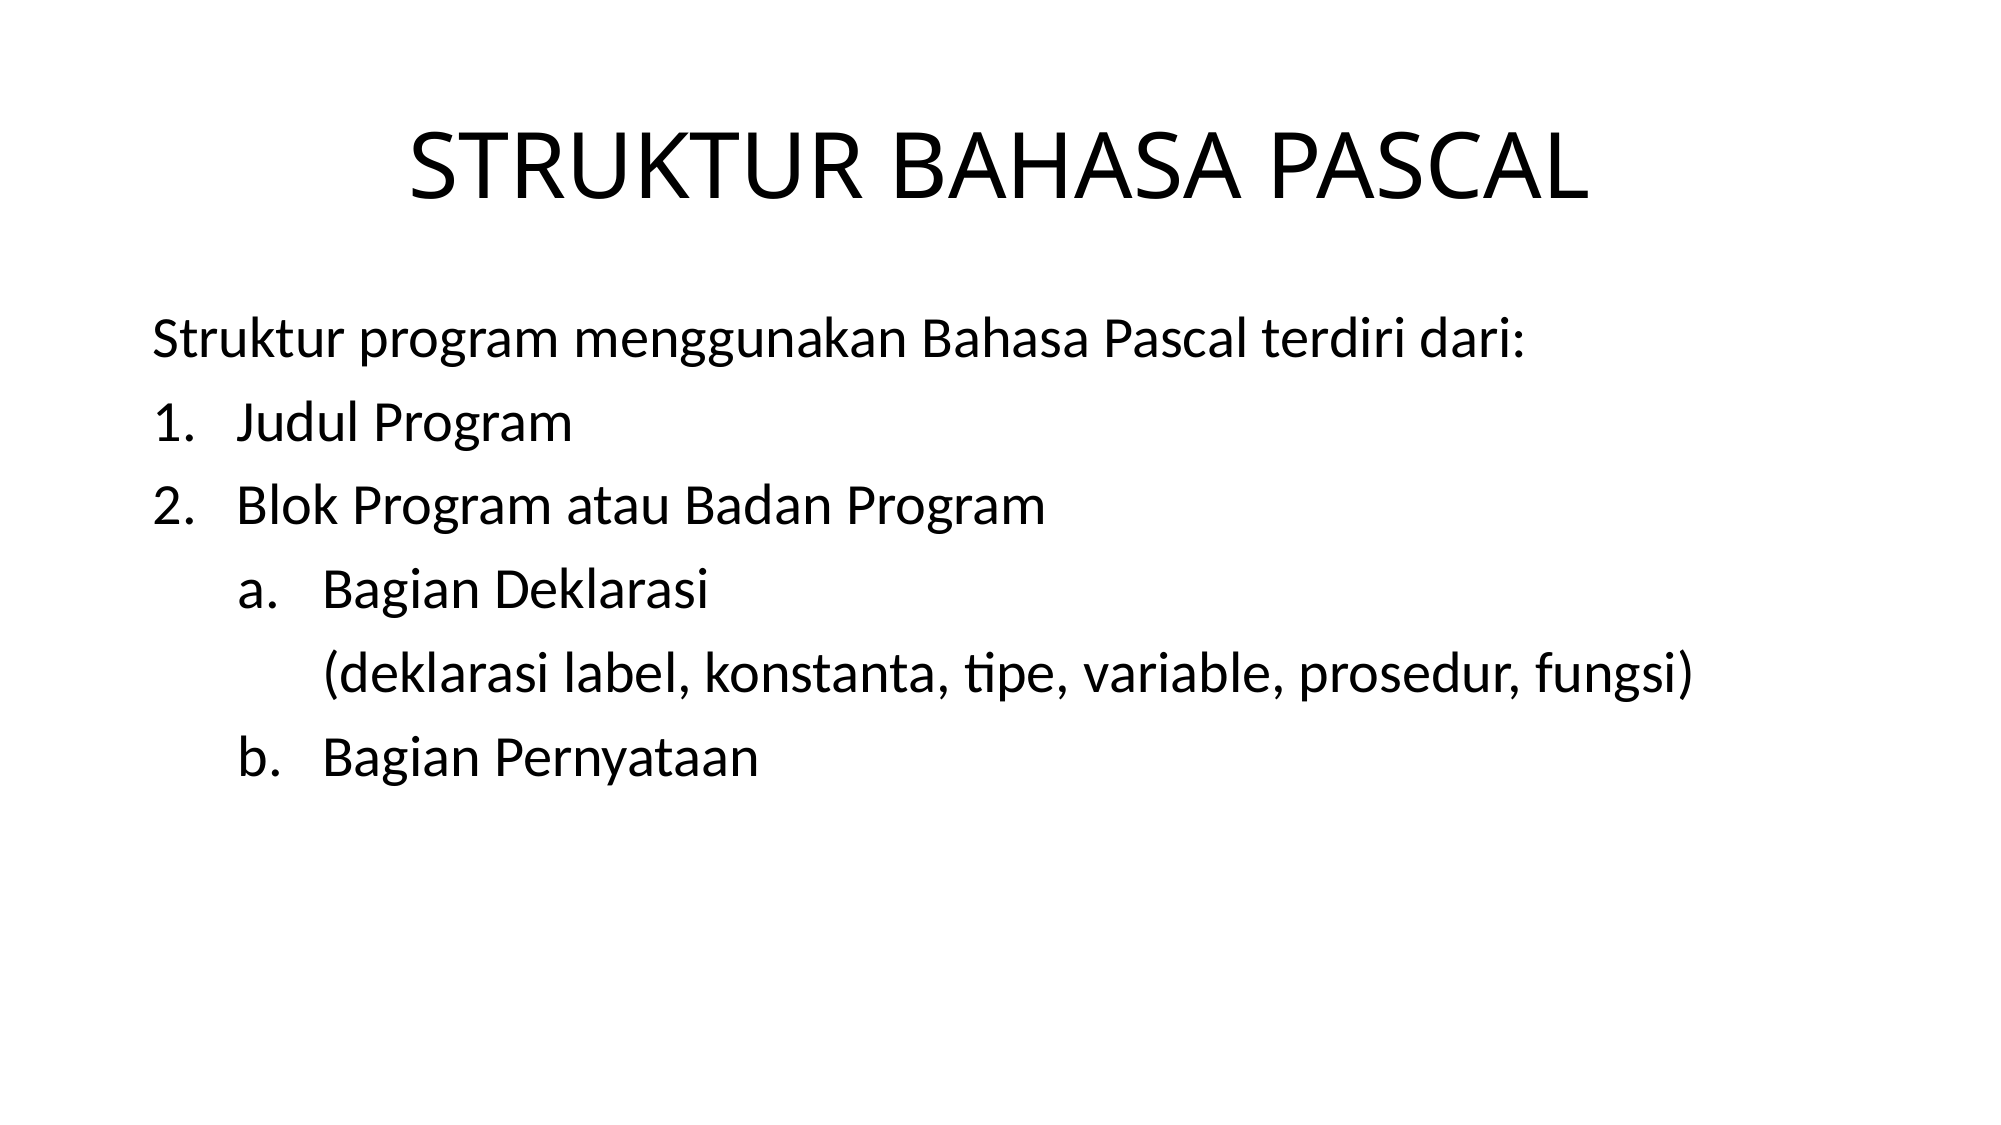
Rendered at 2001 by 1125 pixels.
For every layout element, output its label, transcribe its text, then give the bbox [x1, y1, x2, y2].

list Struktur program menggunakan Bahasa Pascal terdiri dari: Judul Program Blok Program atau Badan Program Bagian Deklarasi (deklarasi label, konstanta, tipe, variable, prosedur, fungsi) Bagian Pernyataan [137, 299, 1863, 1014]
title STRUKTUR BAHASA PASCAL [137, 59, 1863, 278]
